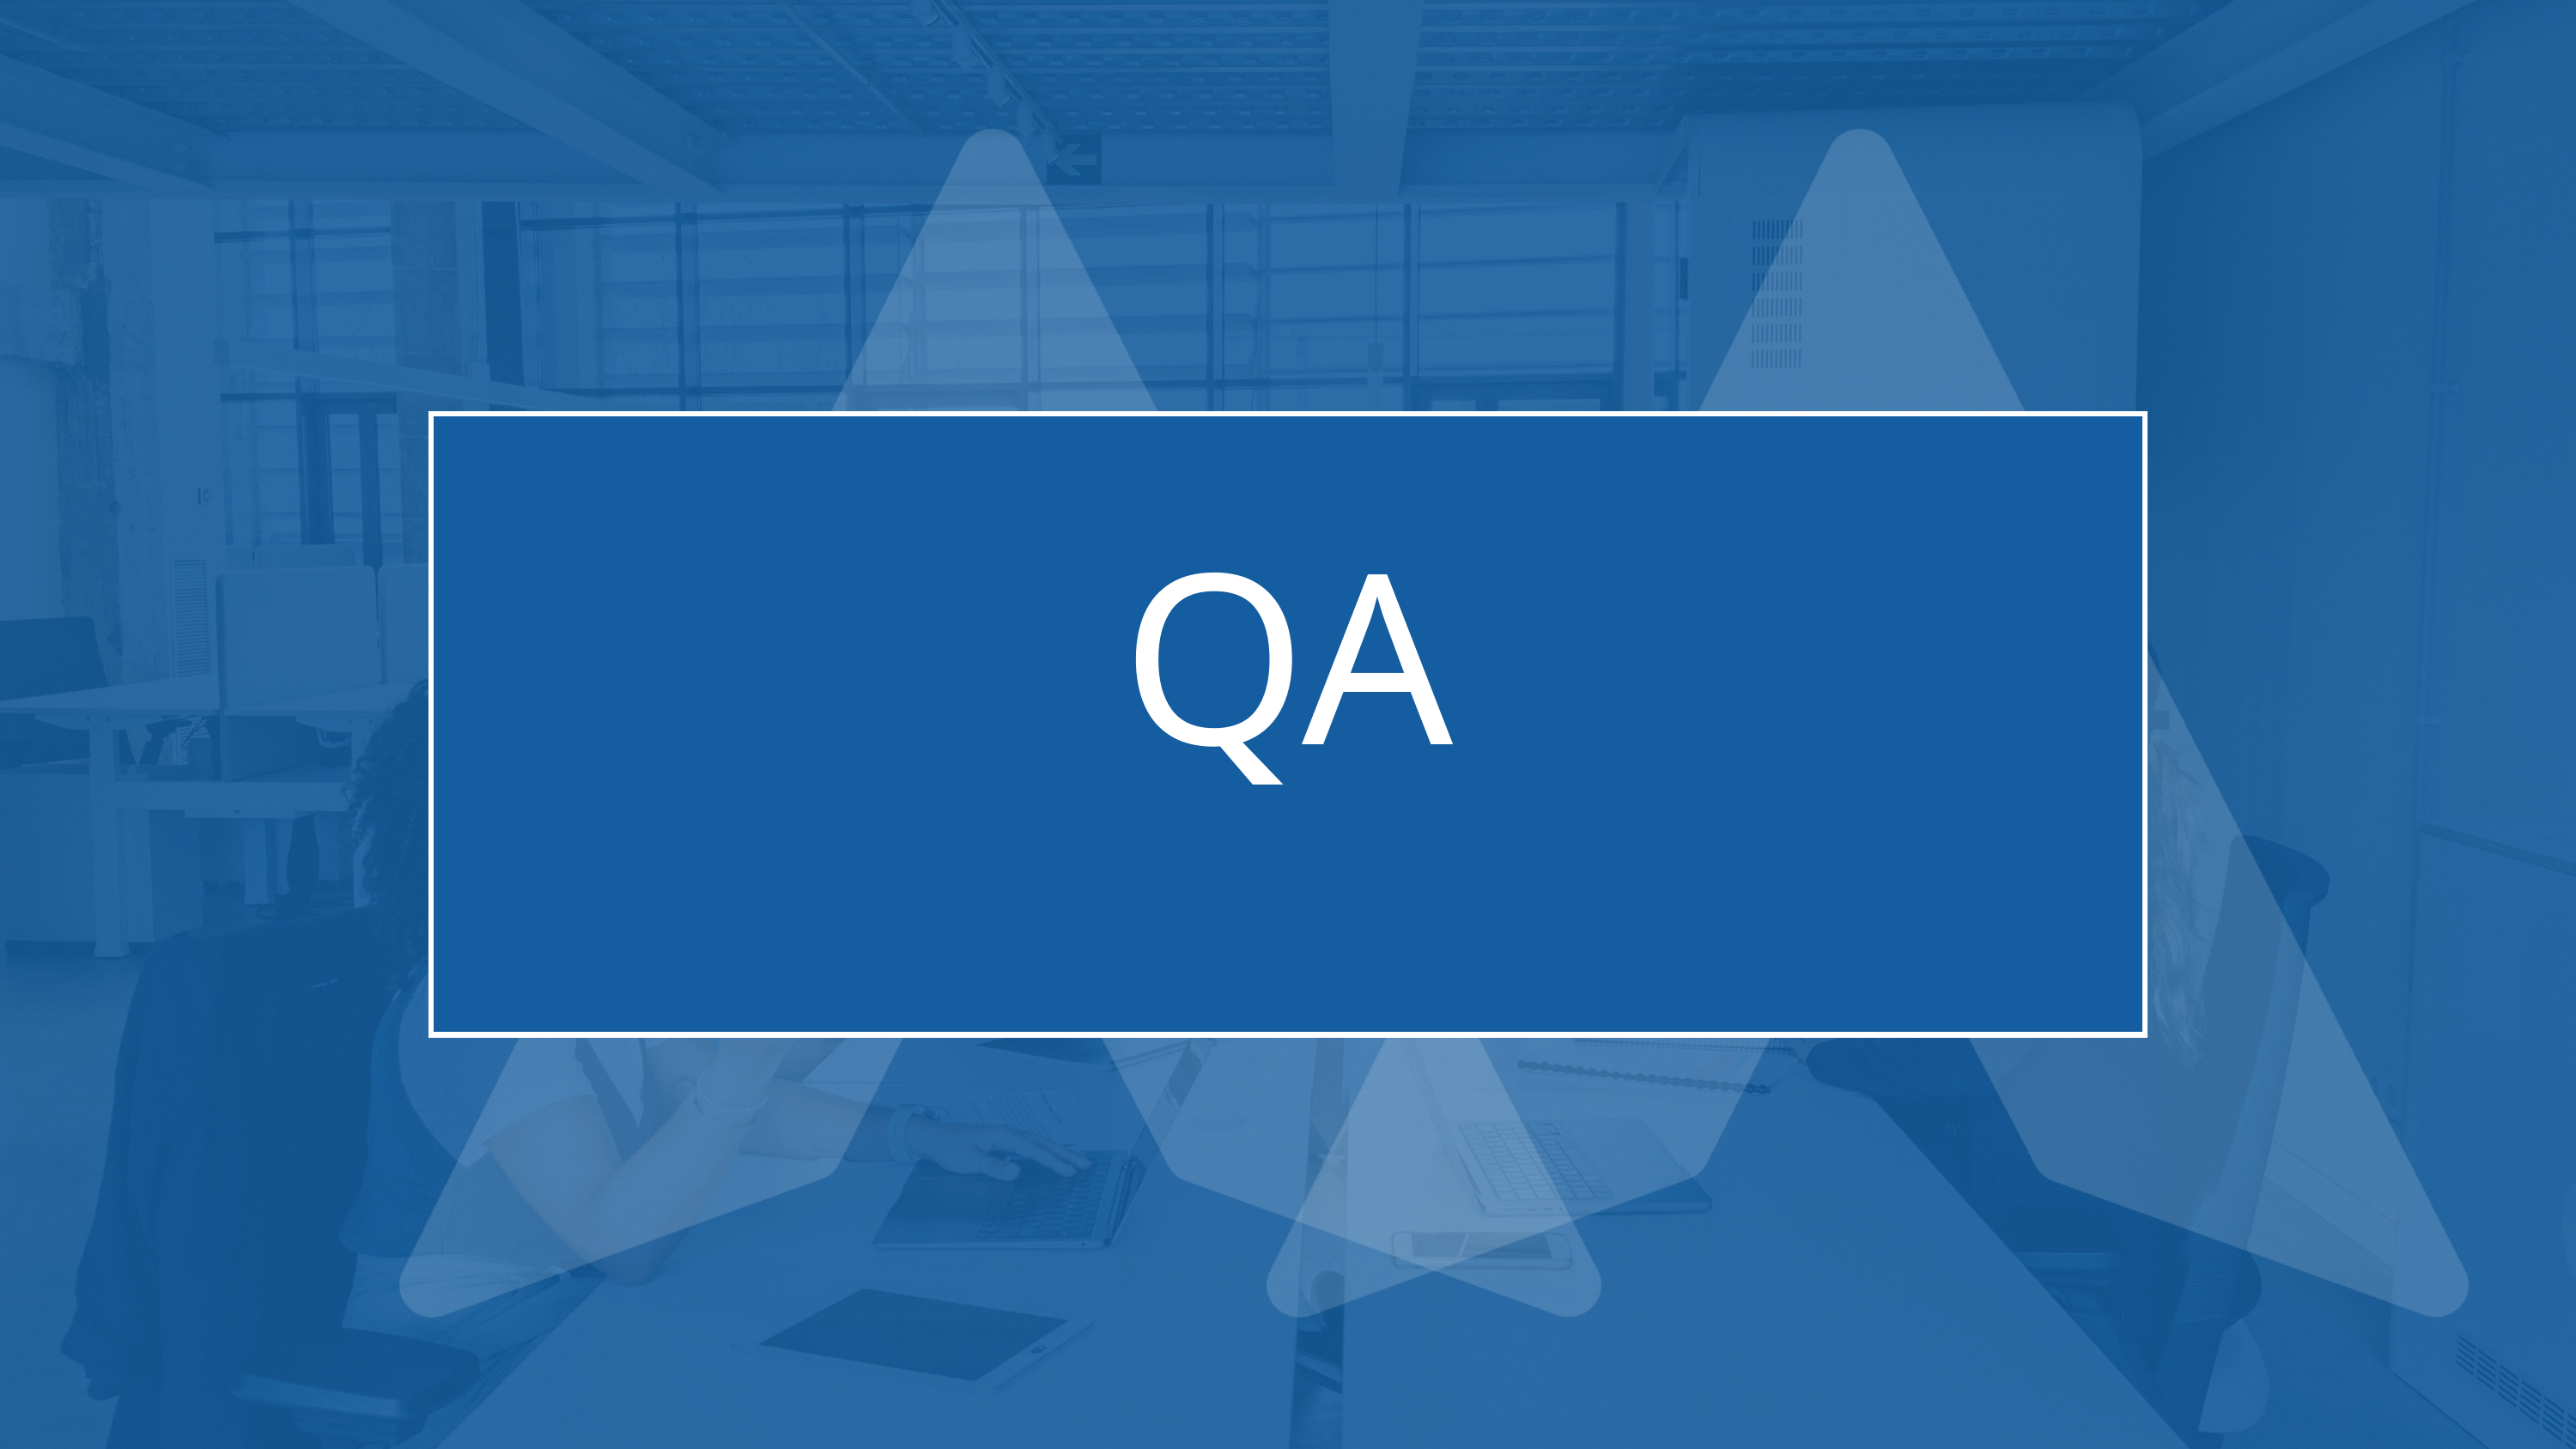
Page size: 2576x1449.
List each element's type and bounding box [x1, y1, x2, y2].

text_box [1612, 123, 2479, 1326]
text_box [430, 413, 2145, 1035]
text_box [390, 123, 1612, 1326]
text_box [0, 0, 2576, 1449]
